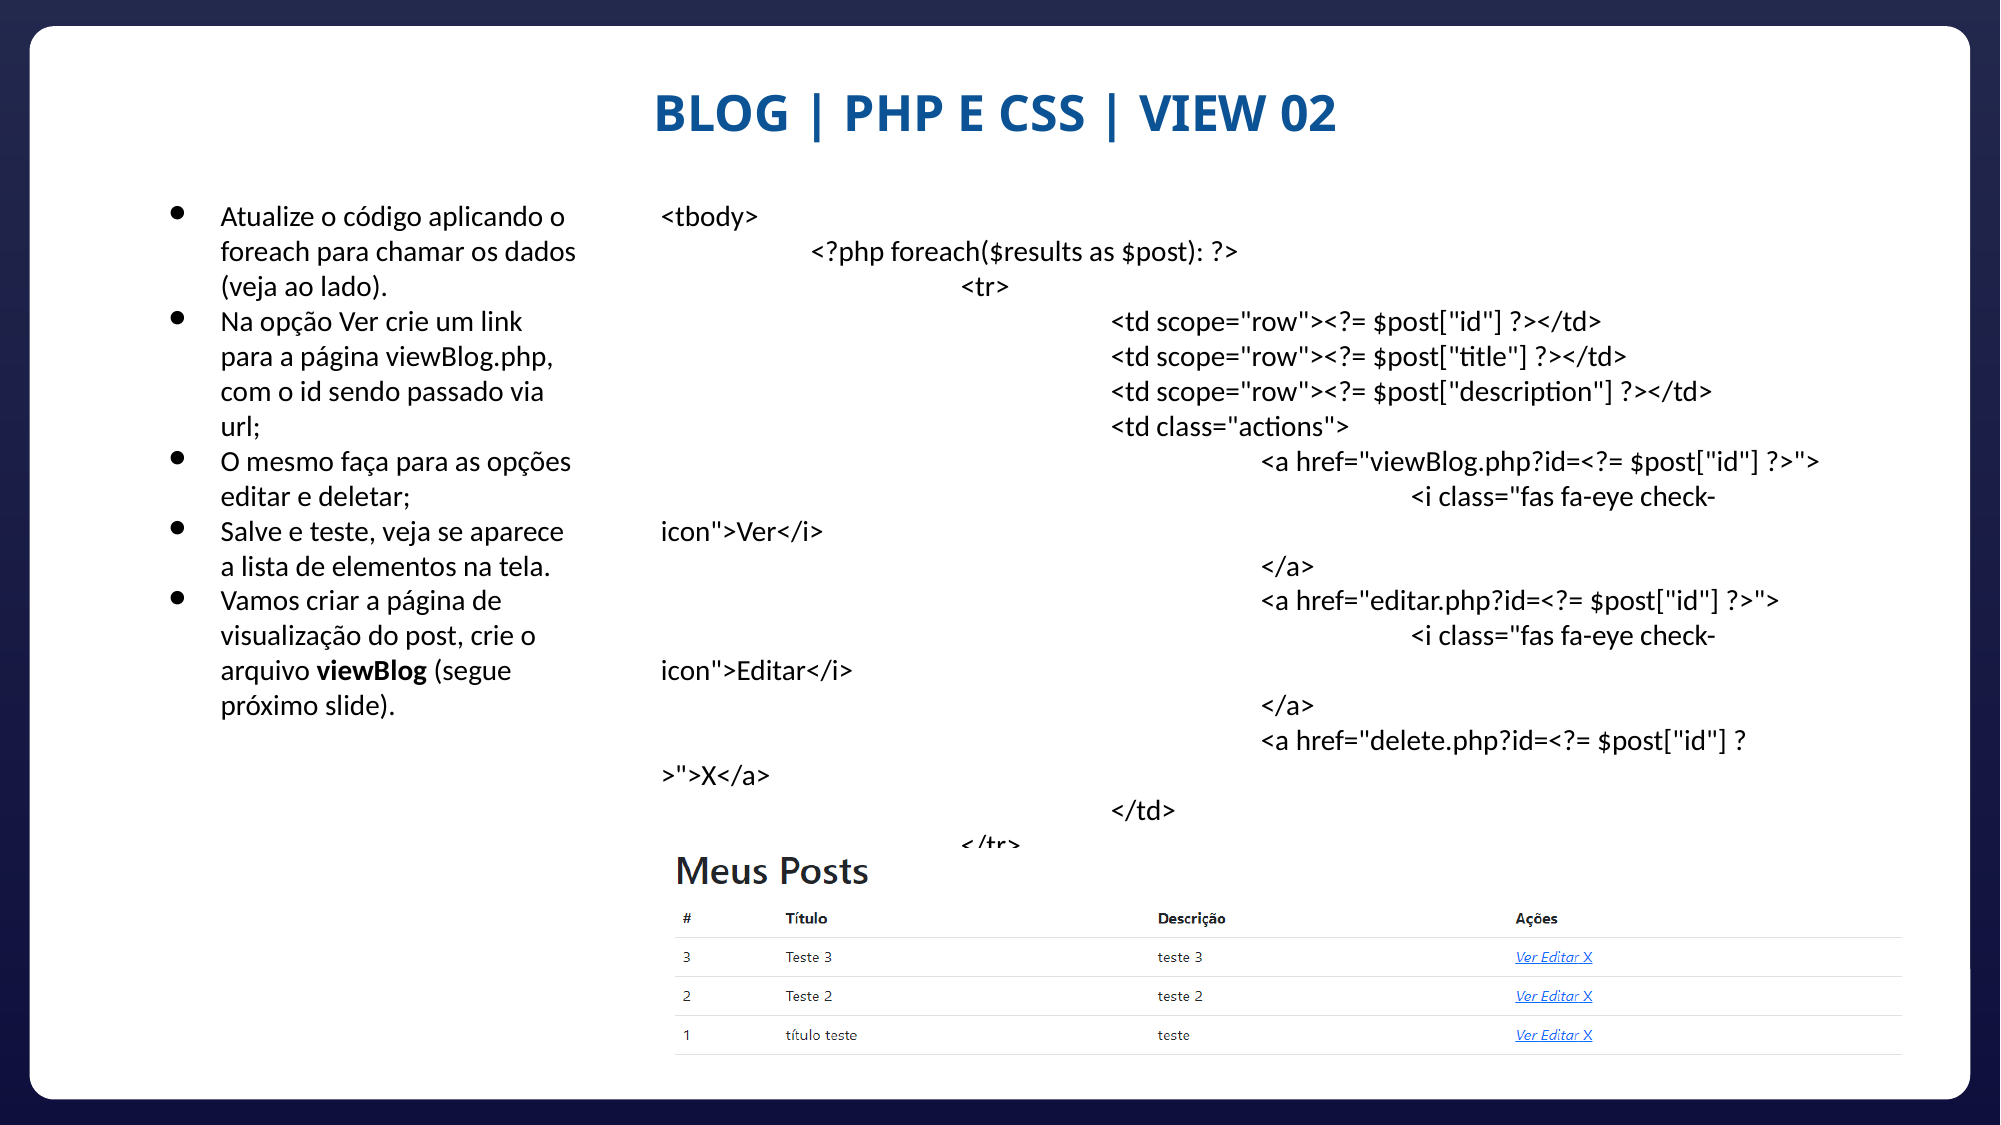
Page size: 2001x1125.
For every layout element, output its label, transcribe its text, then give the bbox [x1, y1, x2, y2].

picture [654, 848, 1930, 1075]
text_box <tbody> <?php foreach($results as $post): ?> <tr> <td scope="row"><?= $post["id"] ?></td> <td scope="row"><?= $post["title"] ?></td> <td scope="row"><?= $post["description"] ?></td> <td class="actions"> <a href="viewBlog.php?id=<?= $post["id"] ?>"> <i class="fas fa-eye check-icon">Ver</i> </a> <a href="editar.php?id=<?= $post["id"] ?>"> <i class="fas fa-eye check-icon">Editar</i> </a> <a href="delete.php?id=<?= $post["id"] ?>">X</a> </td> </tr> <?php endforeach; ?> </tbody> [645, 182, 1845, 947]
text_box BLOG | PHP E CSS | VIEW 02 [140, 66, 1851, 157]
text_box Atualize o código aplicando o foreach para chamar os dados (veja ao lado). Na opção Ver crie um link para a página viewBlog.php, com o id sendo passado via url; O mesmo faça para as opções editar e deletar; Salve e teste, veja se aparece a lista de elementos na tela. Vamos criar a página de visualização do post, crie o arquivo viewBlog (segue próximo slide). [130, 182, 594, 807]
